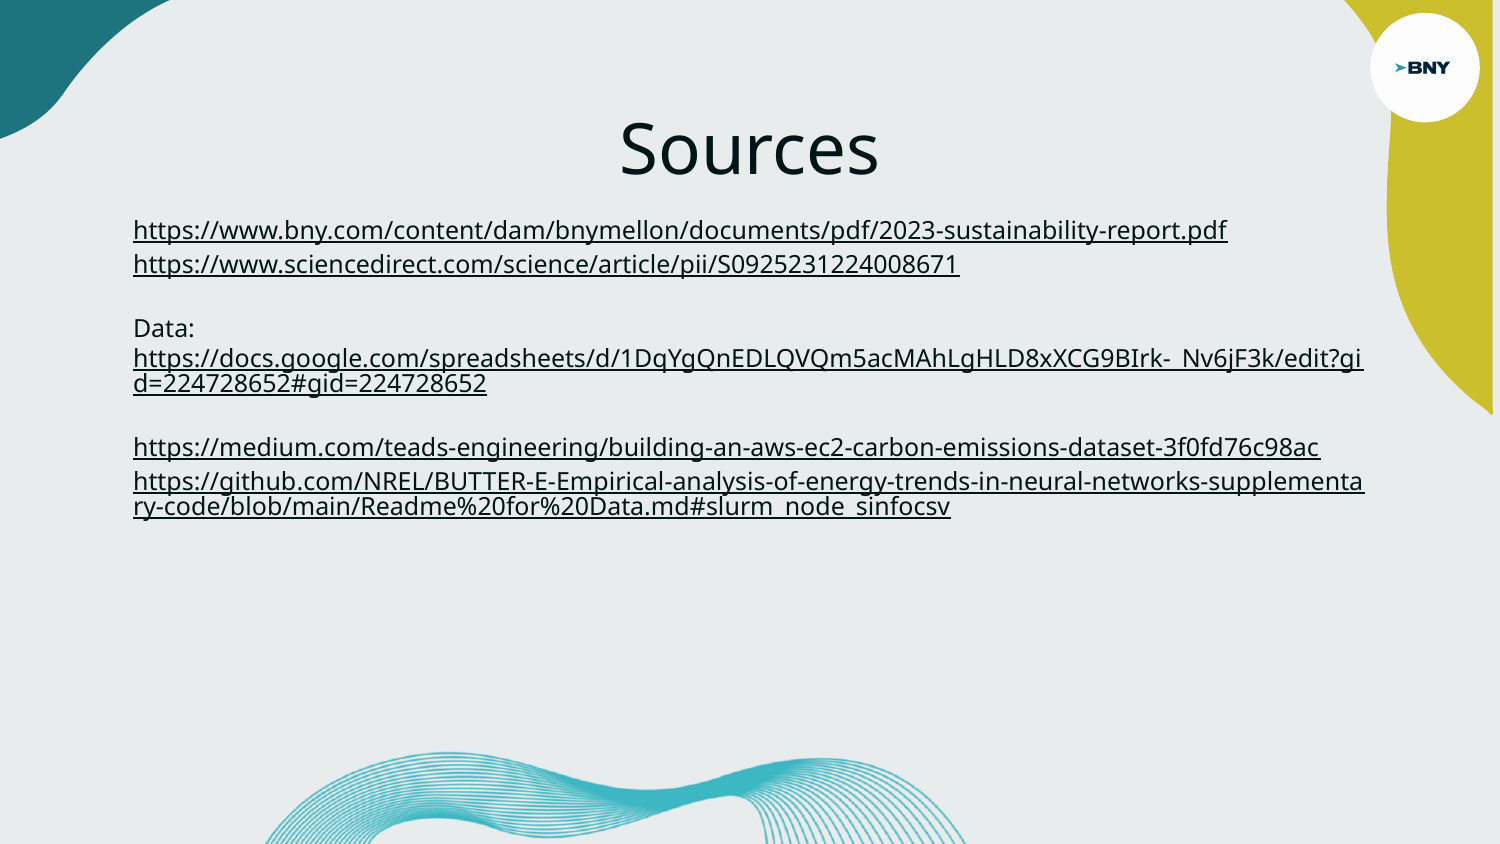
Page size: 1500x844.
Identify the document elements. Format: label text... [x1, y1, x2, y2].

picture [1370, 12, 1481, 123]
list https://www.bny.com/content/dam/bnymellon/documents/pdf/2023-sustainability-report.pdf https://www.sciencedirect.com/science/article/pii/S0925231224008671 Data: https://docs.google.com/spreadsheets/d/1DqYgQnEDLQVQm5acMAhLgHLD8xXCG9BIrk-_Nv6jF3k/edit?gid=224728652#gid=224728652 https://medium.com/teads-engineering/building-an-aws-ec2-carbon-emissions-dataset-3f0fd76c98ac https://github.com/NREL/BUTTER-E-Empirical-analysis-of-energy-trends-in-neural-networks-supplementary-code/blob/main/Readme%20for%20Data.md#slurm_node_sinfocsv [118, 199, 1382, 760]
picture [260, 760, 1074, 844]
title Sources [118, 88, 1382, 183]
